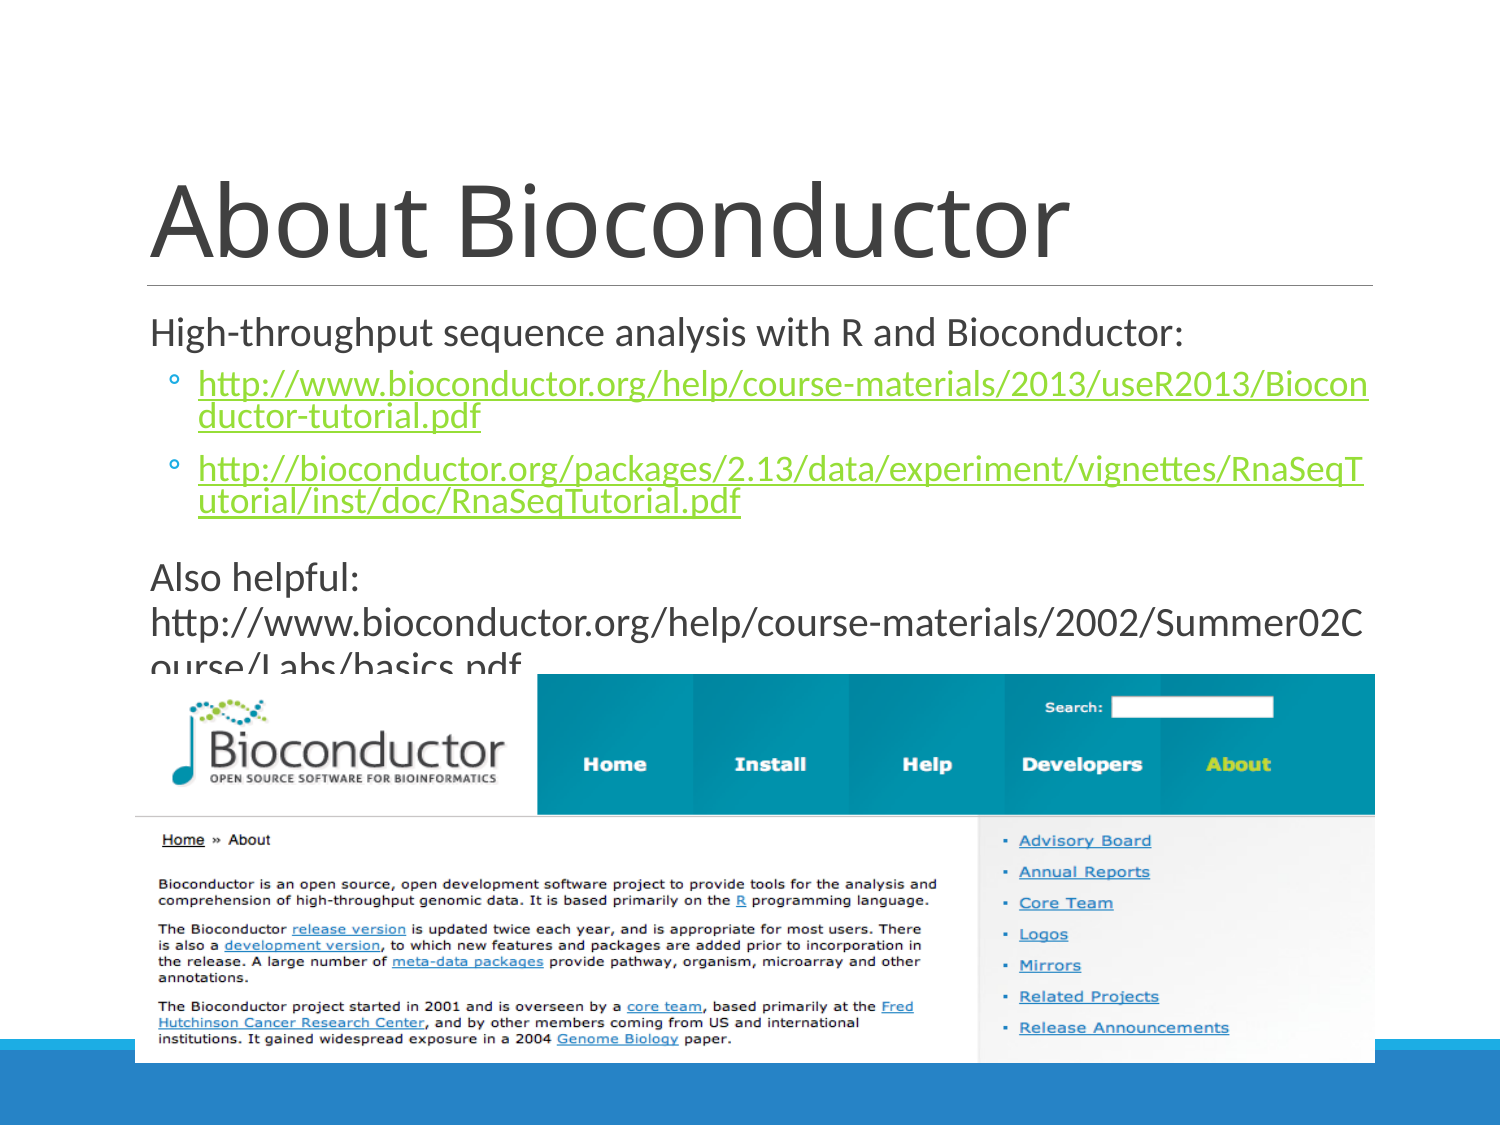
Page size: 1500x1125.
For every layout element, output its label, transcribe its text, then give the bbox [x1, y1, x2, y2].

list High-throughput sequence analysis with R and Bioconductor: http://www.bioconductor.org/help/course-materials/2013/useR2013/Bioconductor-tutorial.pdf http://bioconductor.org/packages/2.13/data/experiment/vignettes/RnaSeqTutorial/inst/doc/RnaSeqTutorial.pdf Also helpful: http://www.bioconductor.org/help/course-materials/2002/Summer02Course/Labs/basics.pdf [135, 302, 1373, 673]
title About Bioconductor [135, 47, 1373, 285]
picture [134, 674, 1376, 1063]
